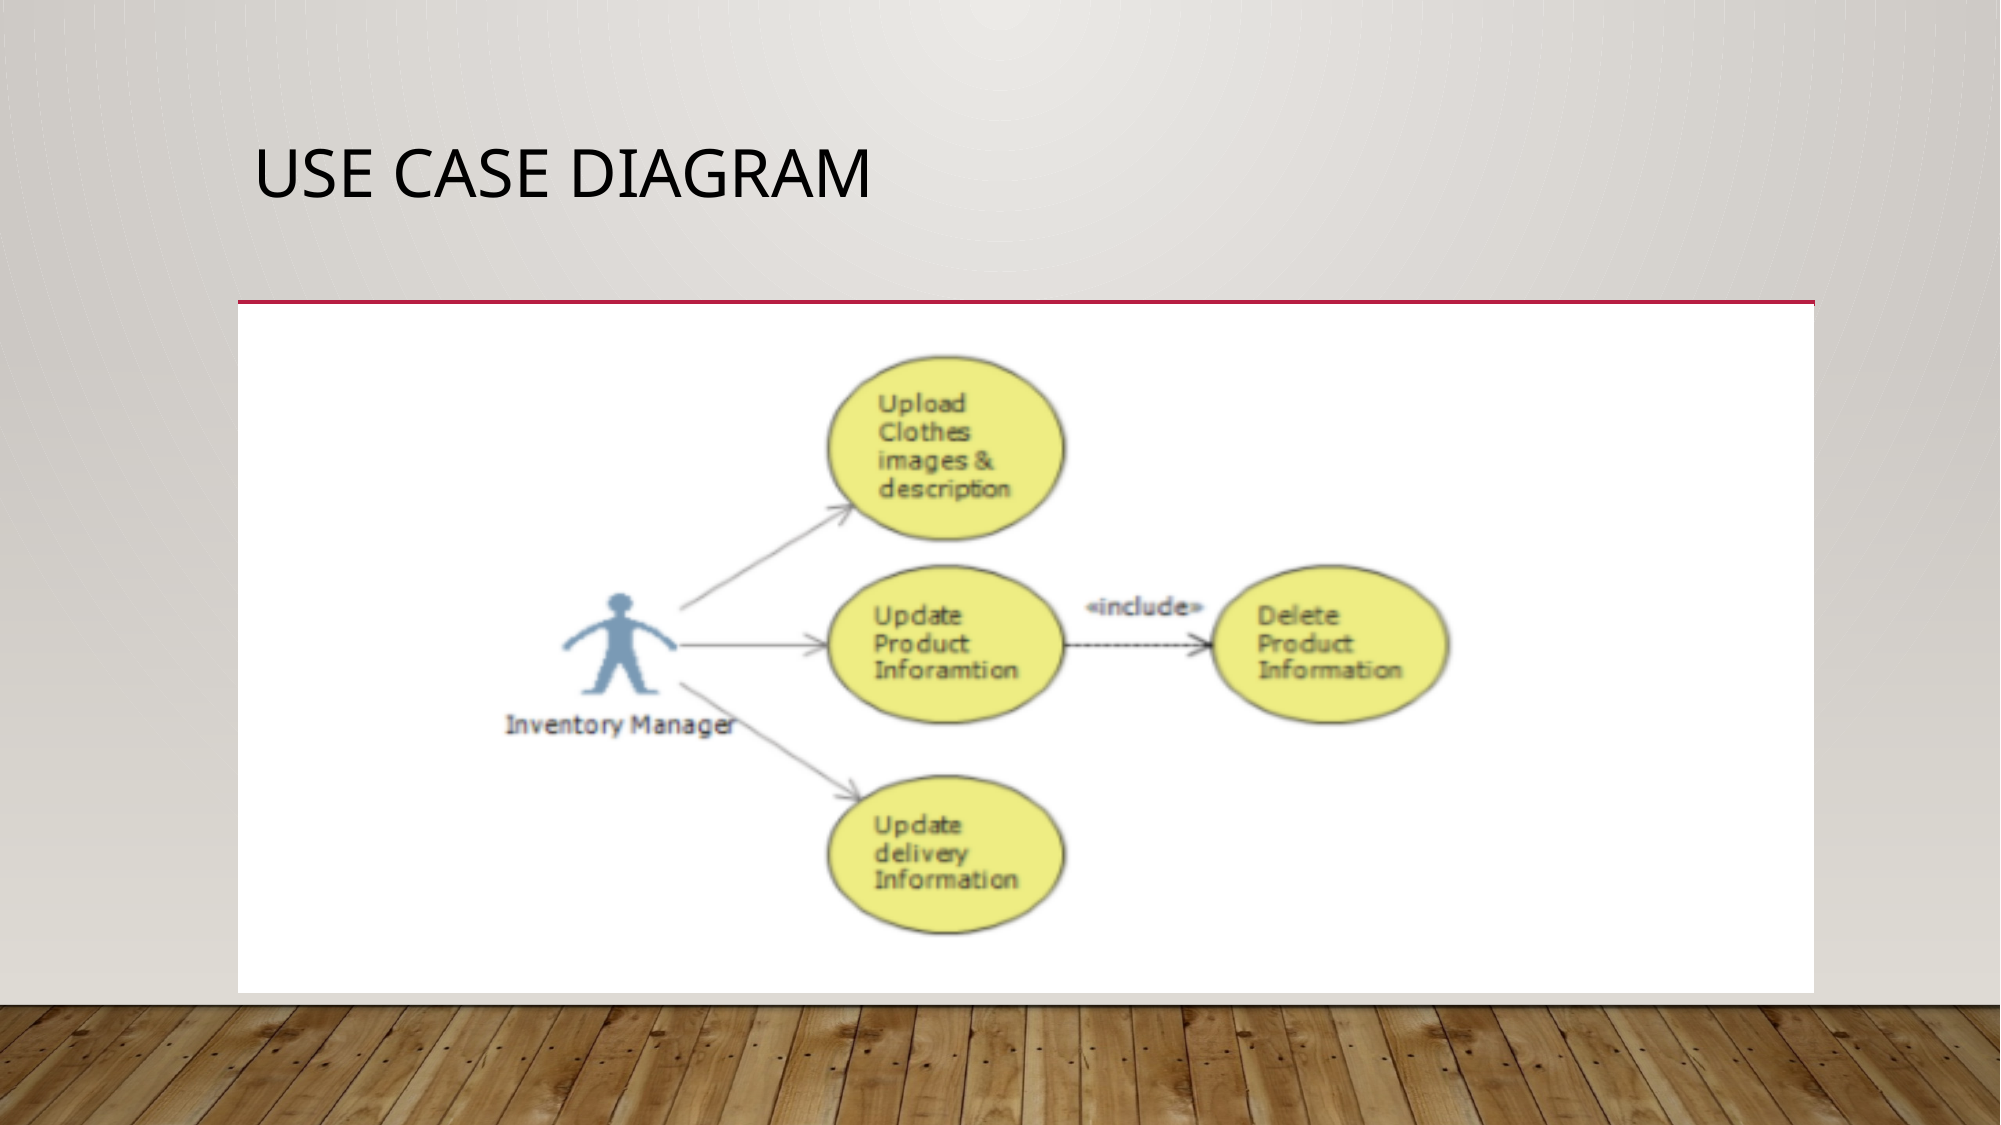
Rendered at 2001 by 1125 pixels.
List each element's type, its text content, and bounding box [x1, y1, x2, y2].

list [237, 303, 1814, 994]
picture [0, 1005, 2000, 1125]
title Use case diagram [238, 131, 1814, 303]
